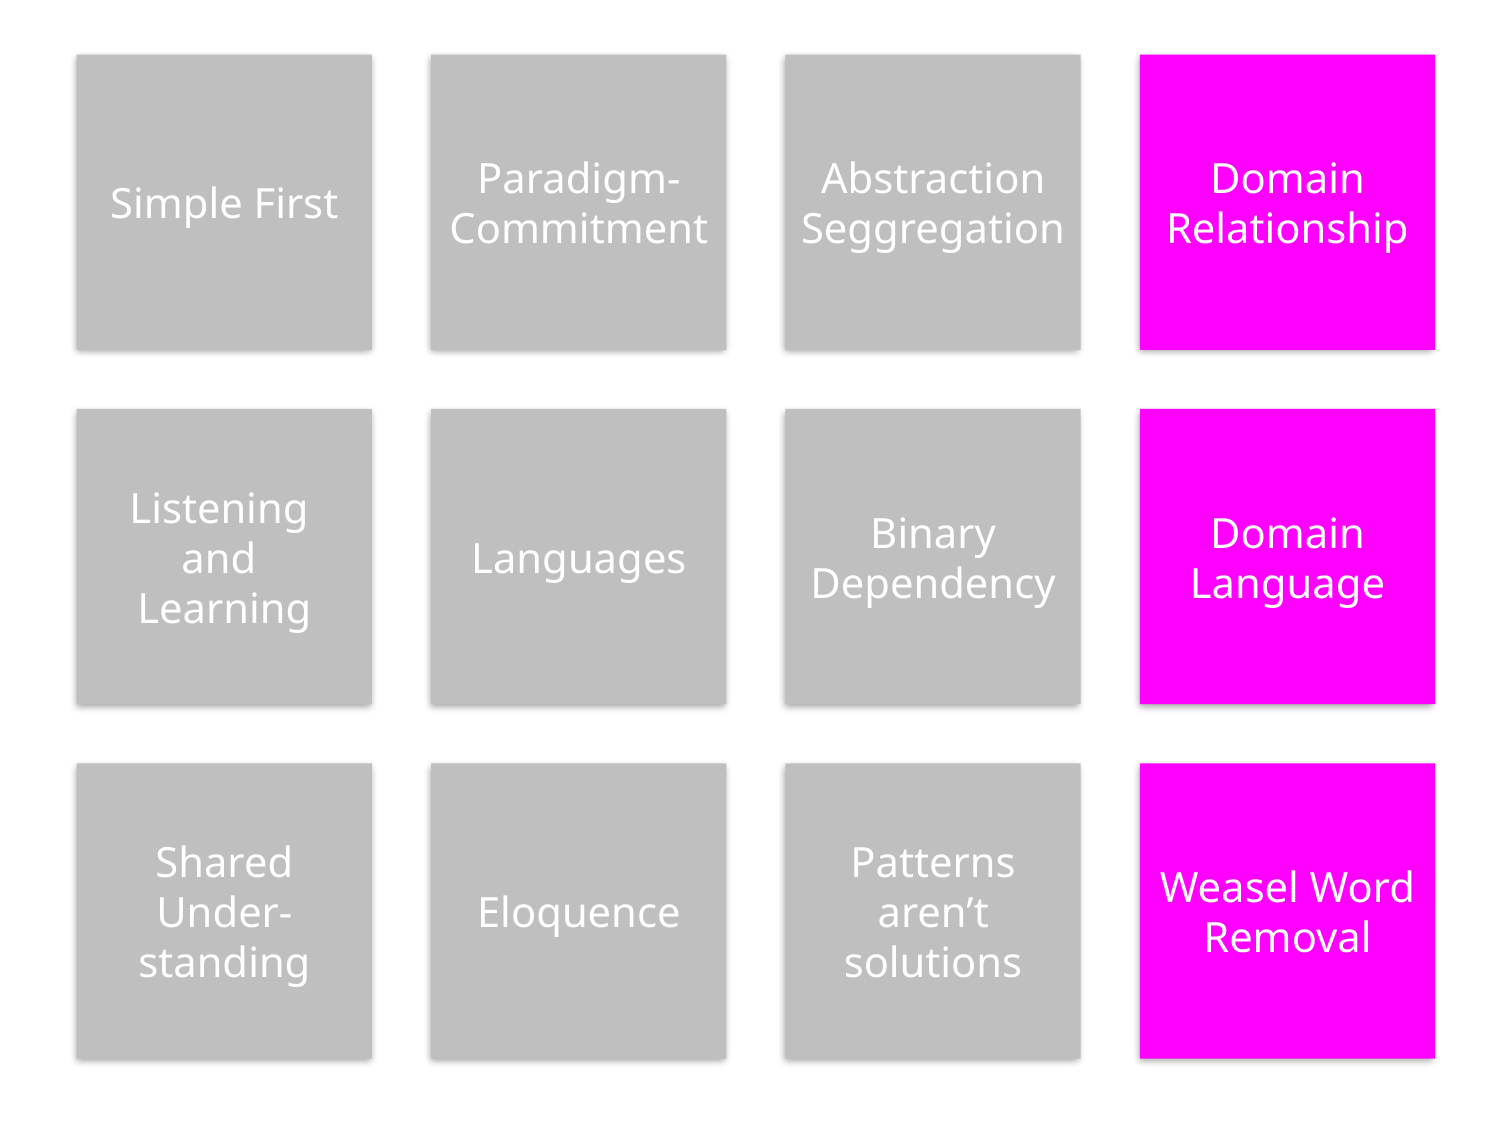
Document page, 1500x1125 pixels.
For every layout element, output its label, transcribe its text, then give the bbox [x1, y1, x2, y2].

text_box Domain Language [1139, 408, 1436, 705]
text_box Abstraction Seggregation [785, 54, 1081, 351]
text_box Binary Dependency [785, 408, 1081, 705]
text_box Listening and Learning [76, 408, 373, 705]
text_box Domain Relationship [1139, 54, 1436, 351]
text_box Patterns aren’t solutions [785, 763, 1081, 1059]
text_box Shared Under-standing [76, 763, 373, 1059]
text_box Eloquence [430, 763, 727, 1059]
text_box Paradigm-Commitment [430, 54, 727, 351]
text_box Languages [430, 408, 727, 705]
text_box Weasel Word Removal [1139, 763, 1436, 1059]
text_box Simple First [76, 54, 373, 351]
